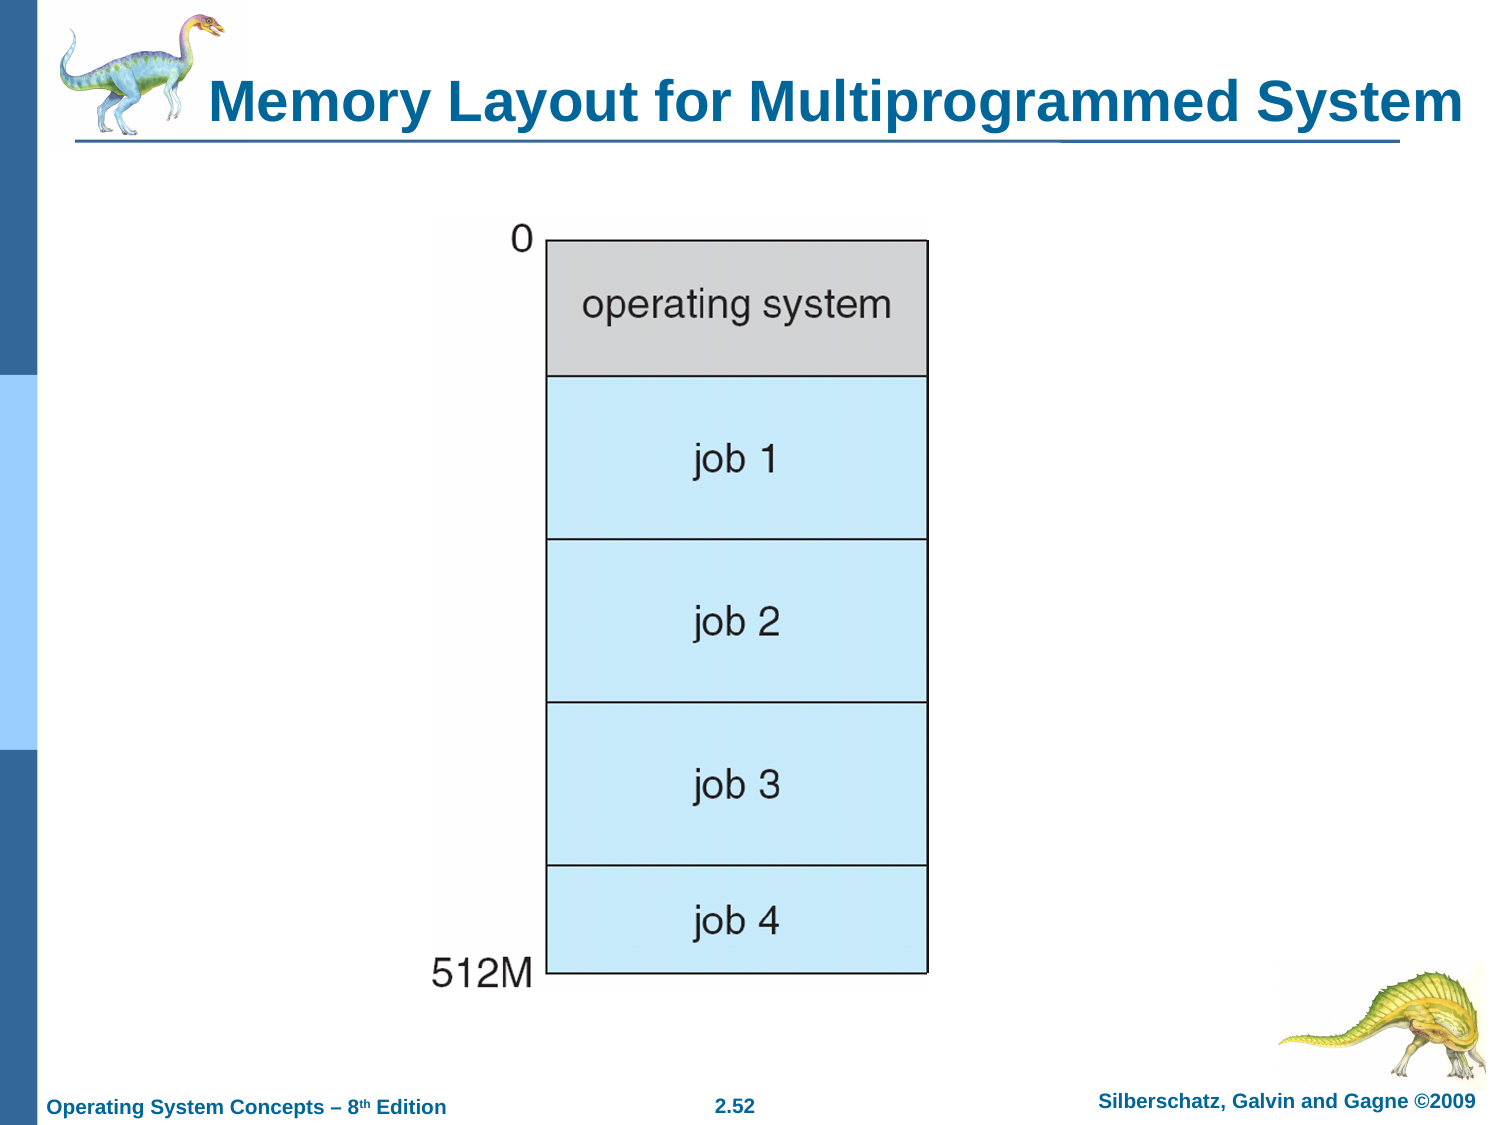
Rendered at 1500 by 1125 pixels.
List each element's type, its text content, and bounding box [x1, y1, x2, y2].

title Memory Layout for Multiprogrammed System [161, 45, 1500, 141]
picture [424, 209, 936, 996]
picture [46, 0, 243, 149]
picture [1275, 959, 1486, 1090]
